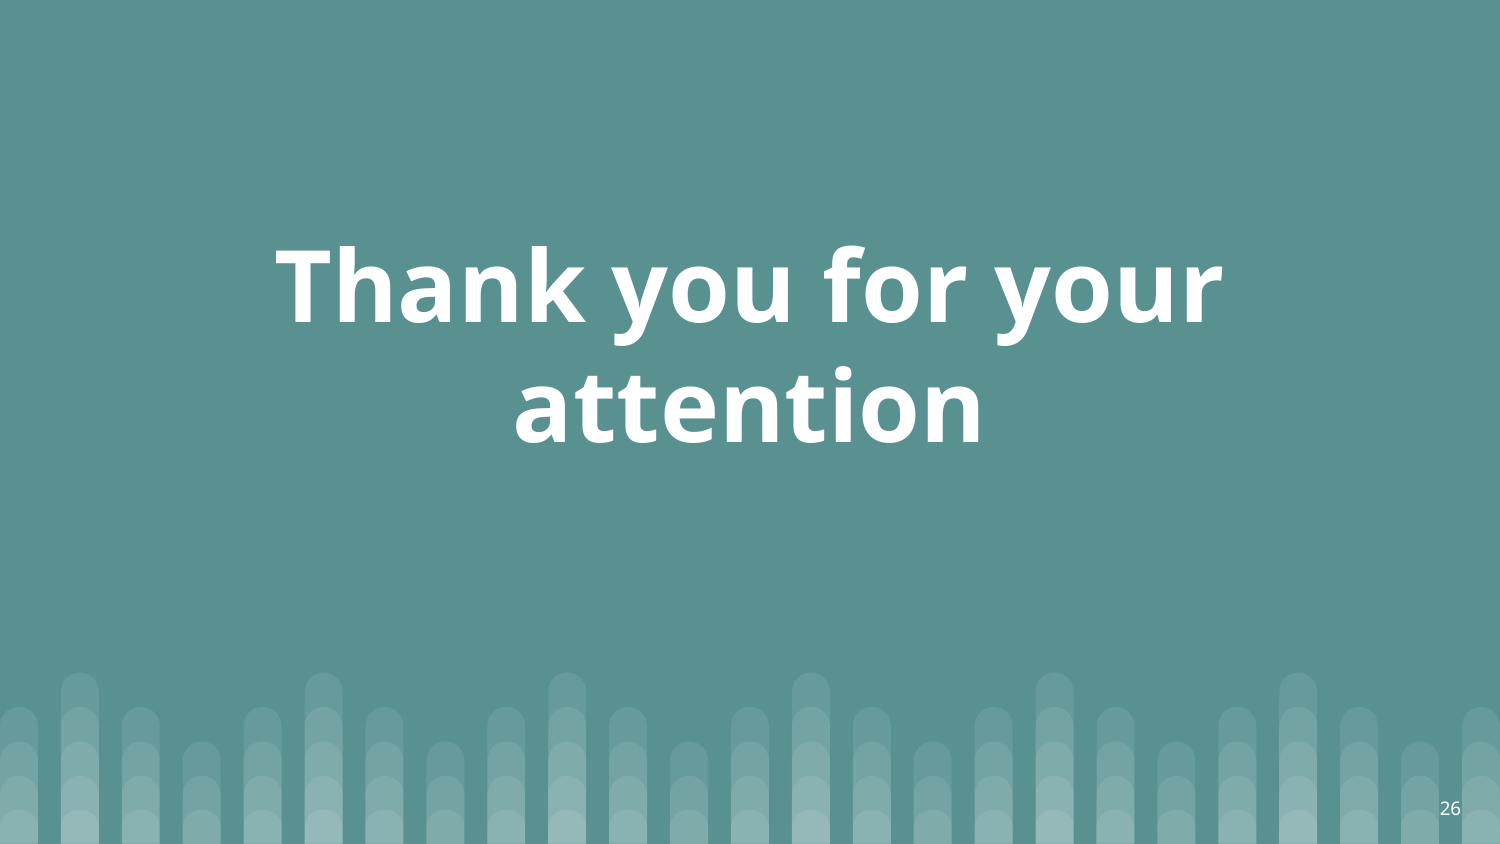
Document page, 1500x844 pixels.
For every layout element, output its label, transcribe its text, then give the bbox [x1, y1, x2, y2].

title Thank you for your attention [227, 189, 1273, 495]
slide_number ‹#› [1386, 777, 1477, 842]
